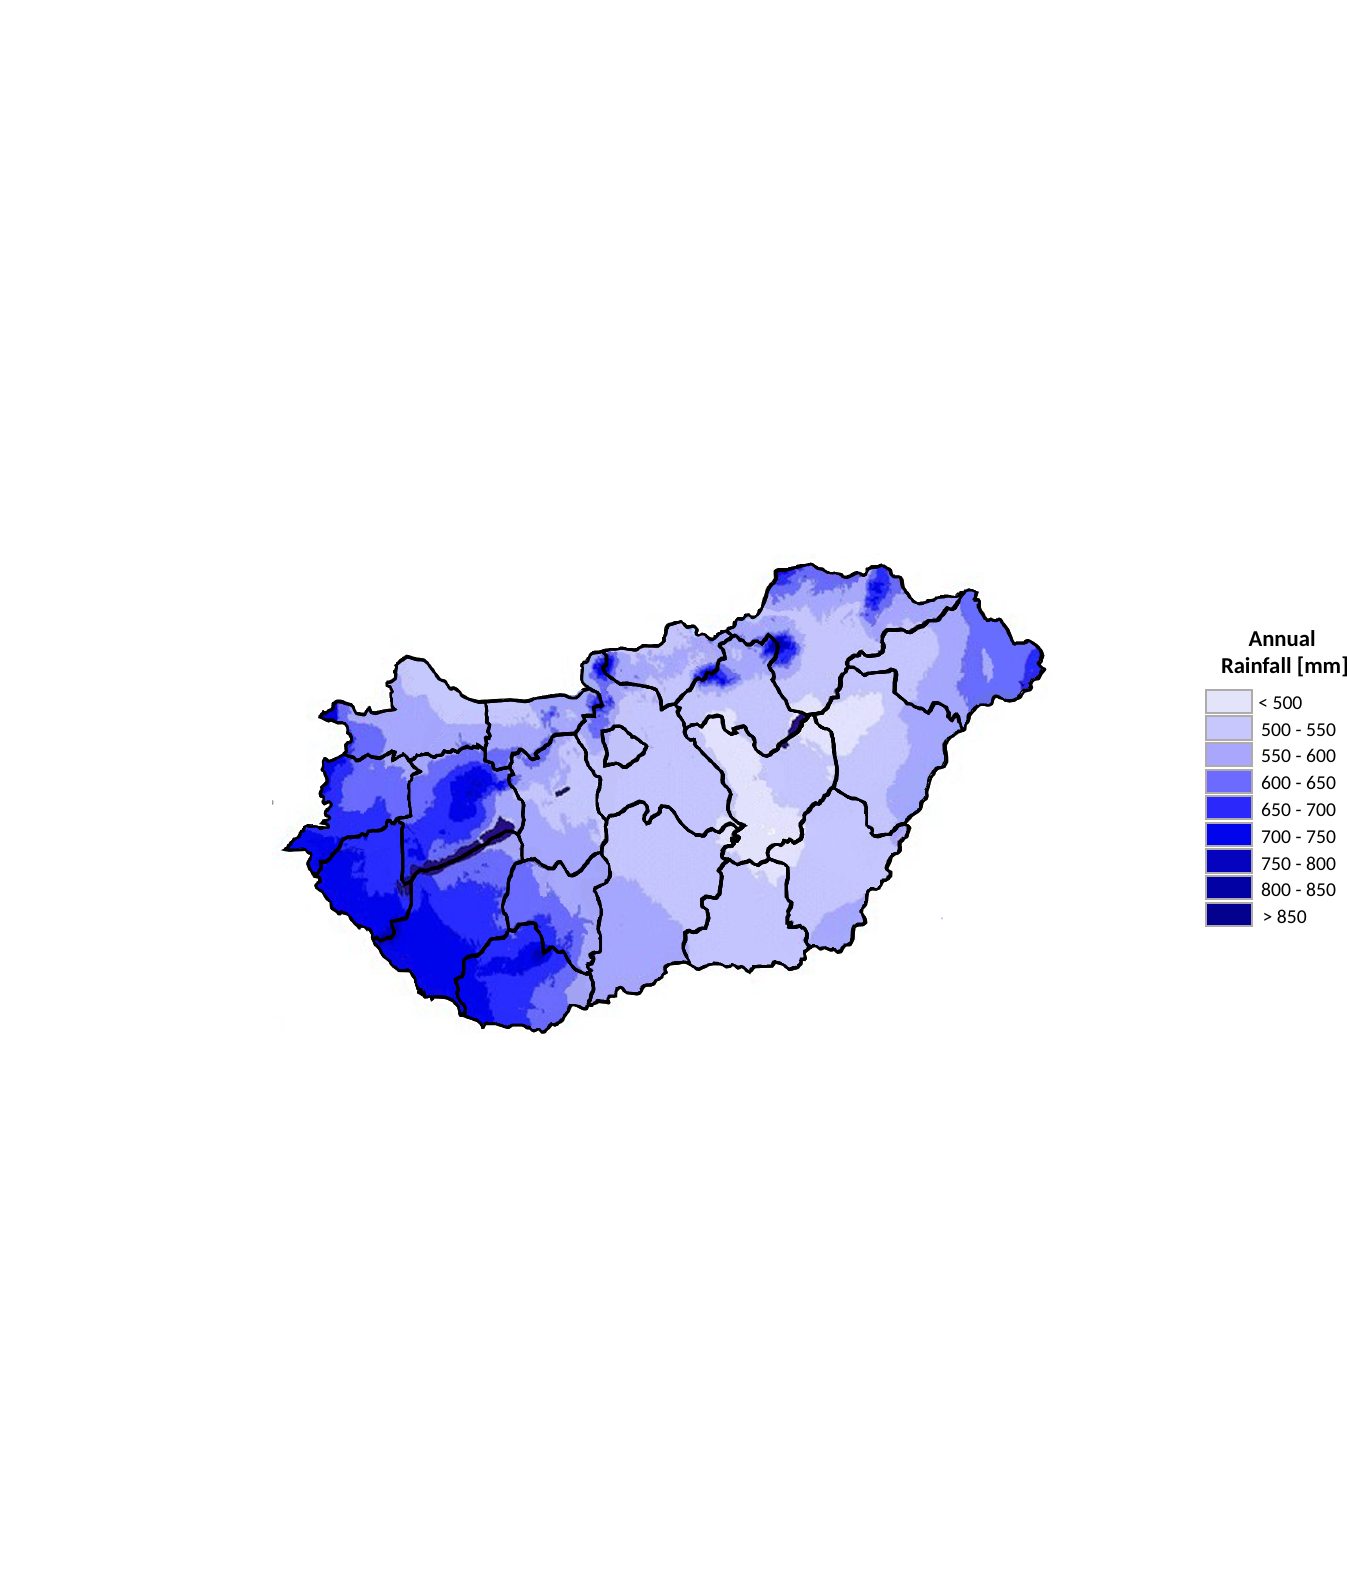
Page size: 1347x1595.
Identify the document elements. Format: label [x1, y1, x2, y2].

picture [270, 538, 1068, 1069]
text_box [1165, 615, 1347, 936]
